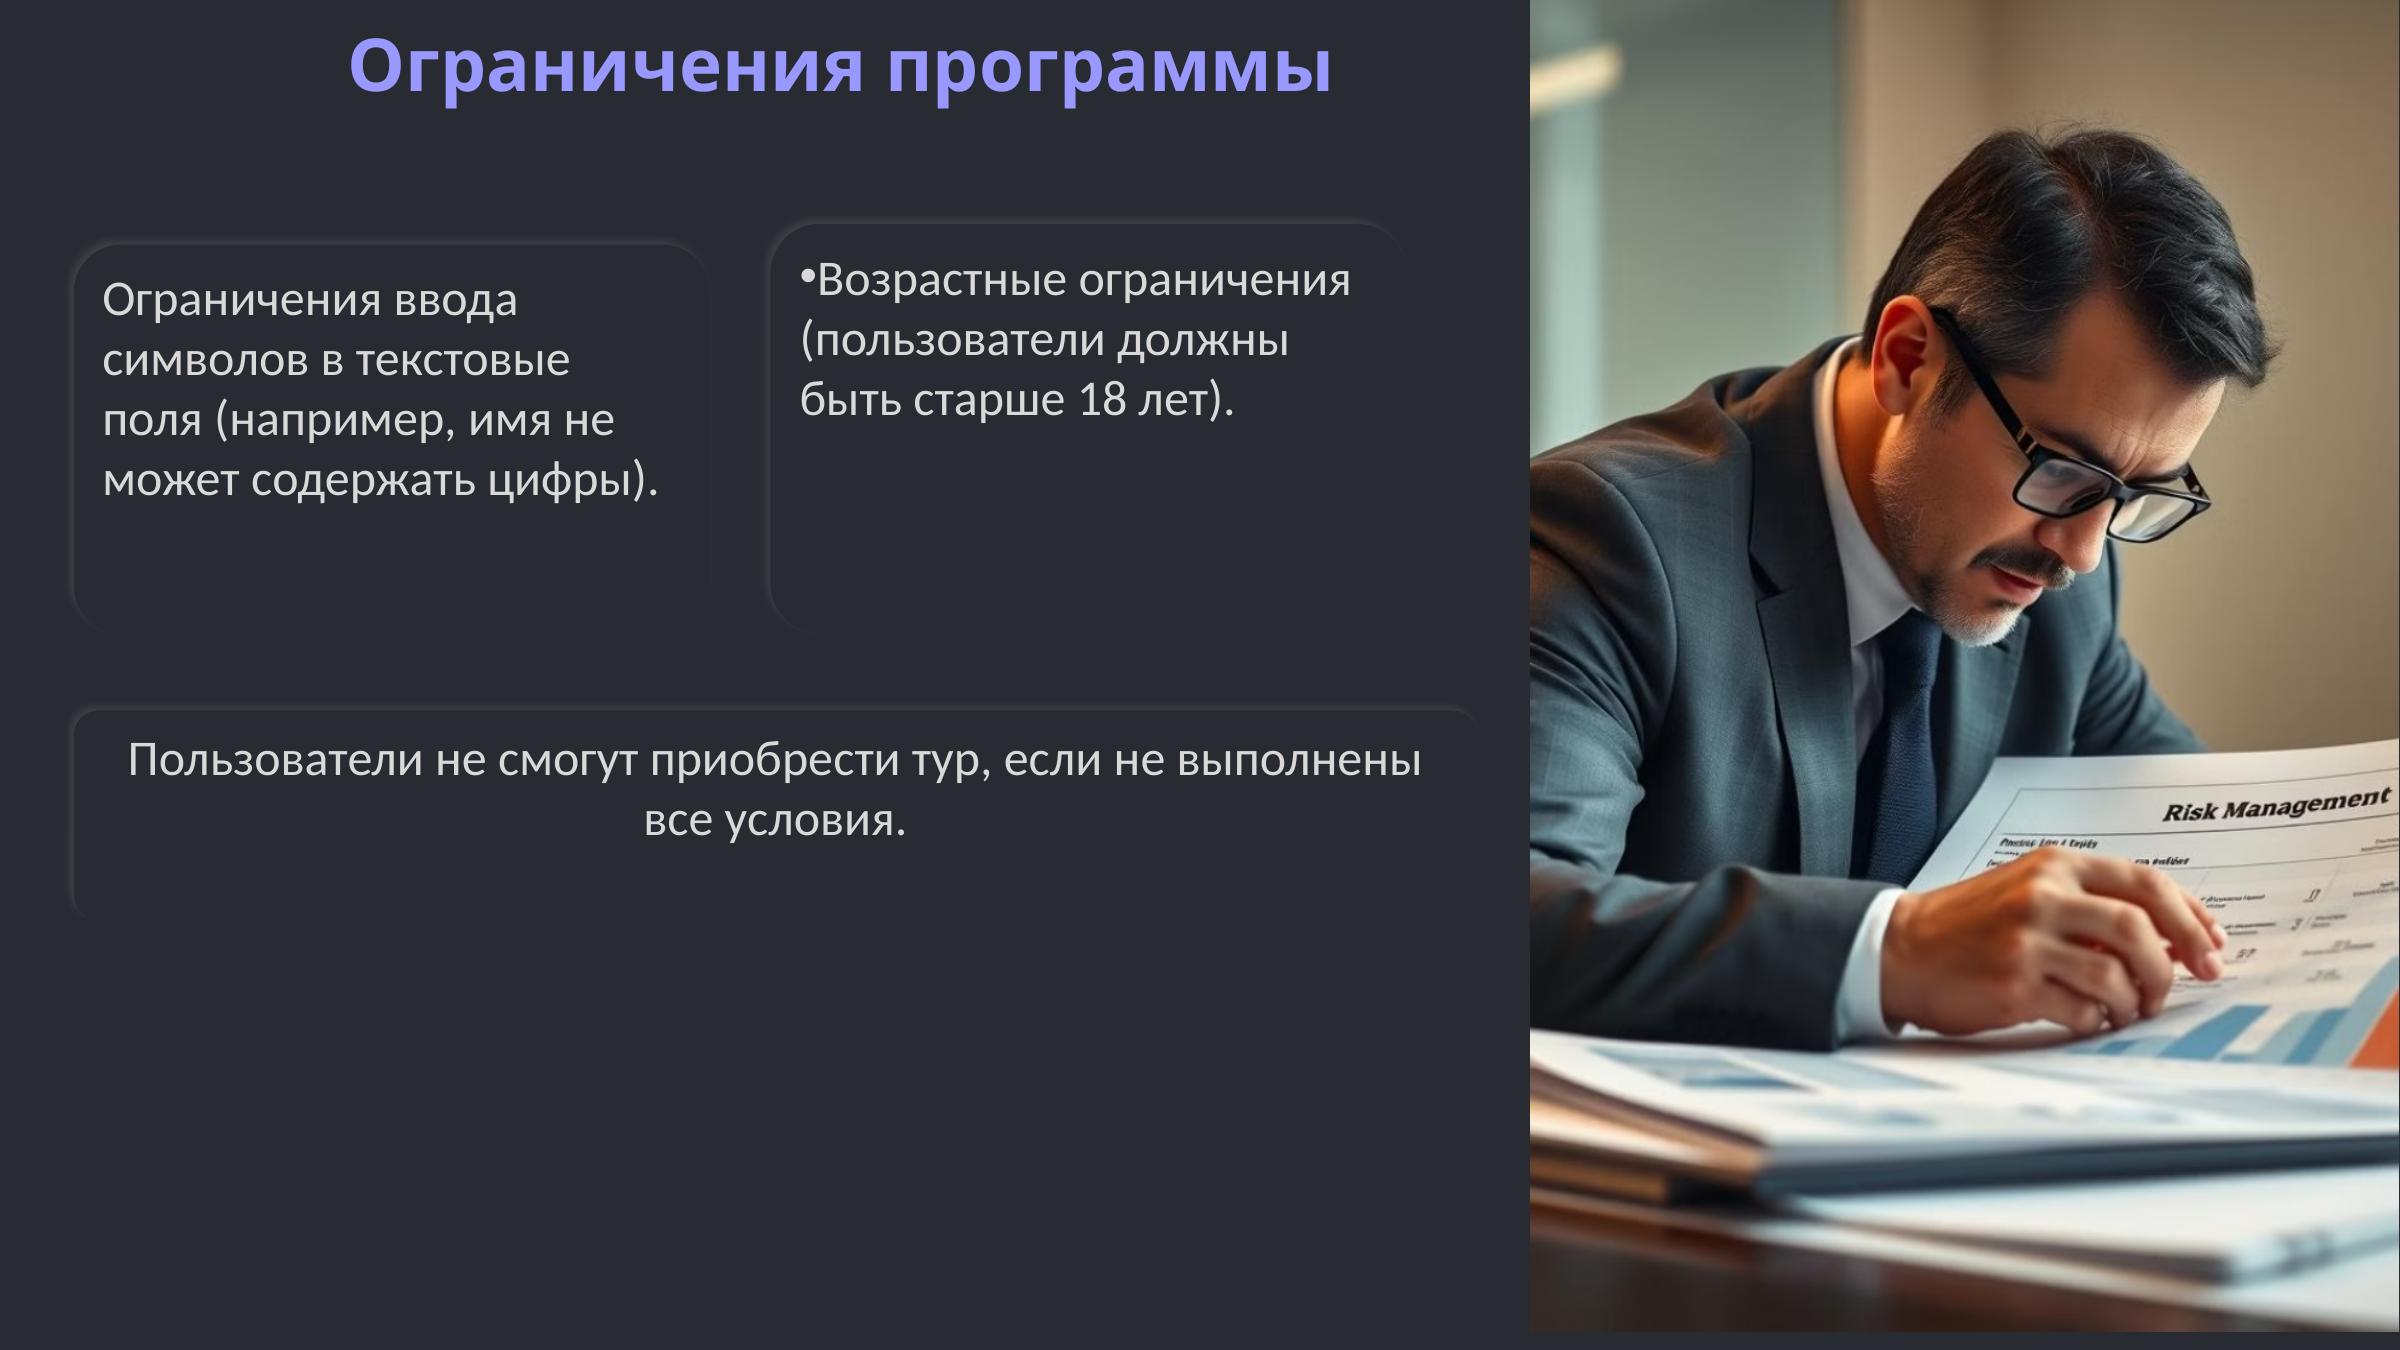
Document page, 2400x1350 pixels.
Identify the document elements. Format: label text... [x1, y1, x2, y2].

text_box Возрастные ограничения (пользователи должны быть старше 18 лет). [770, 223, 1407, 634]
text_box Ограничения программы [13, 18, 1529, 262]
text_box Ограничения ввода символов в текстовые поля (например, имя не может содержать цифры). [73, 244, 710, 634]
picture [1529, 0, 2399, 1339]
text_box Пользователи не смогут приобрести тур, если не выполнены все условия. [73, 710, 1478, 920]
